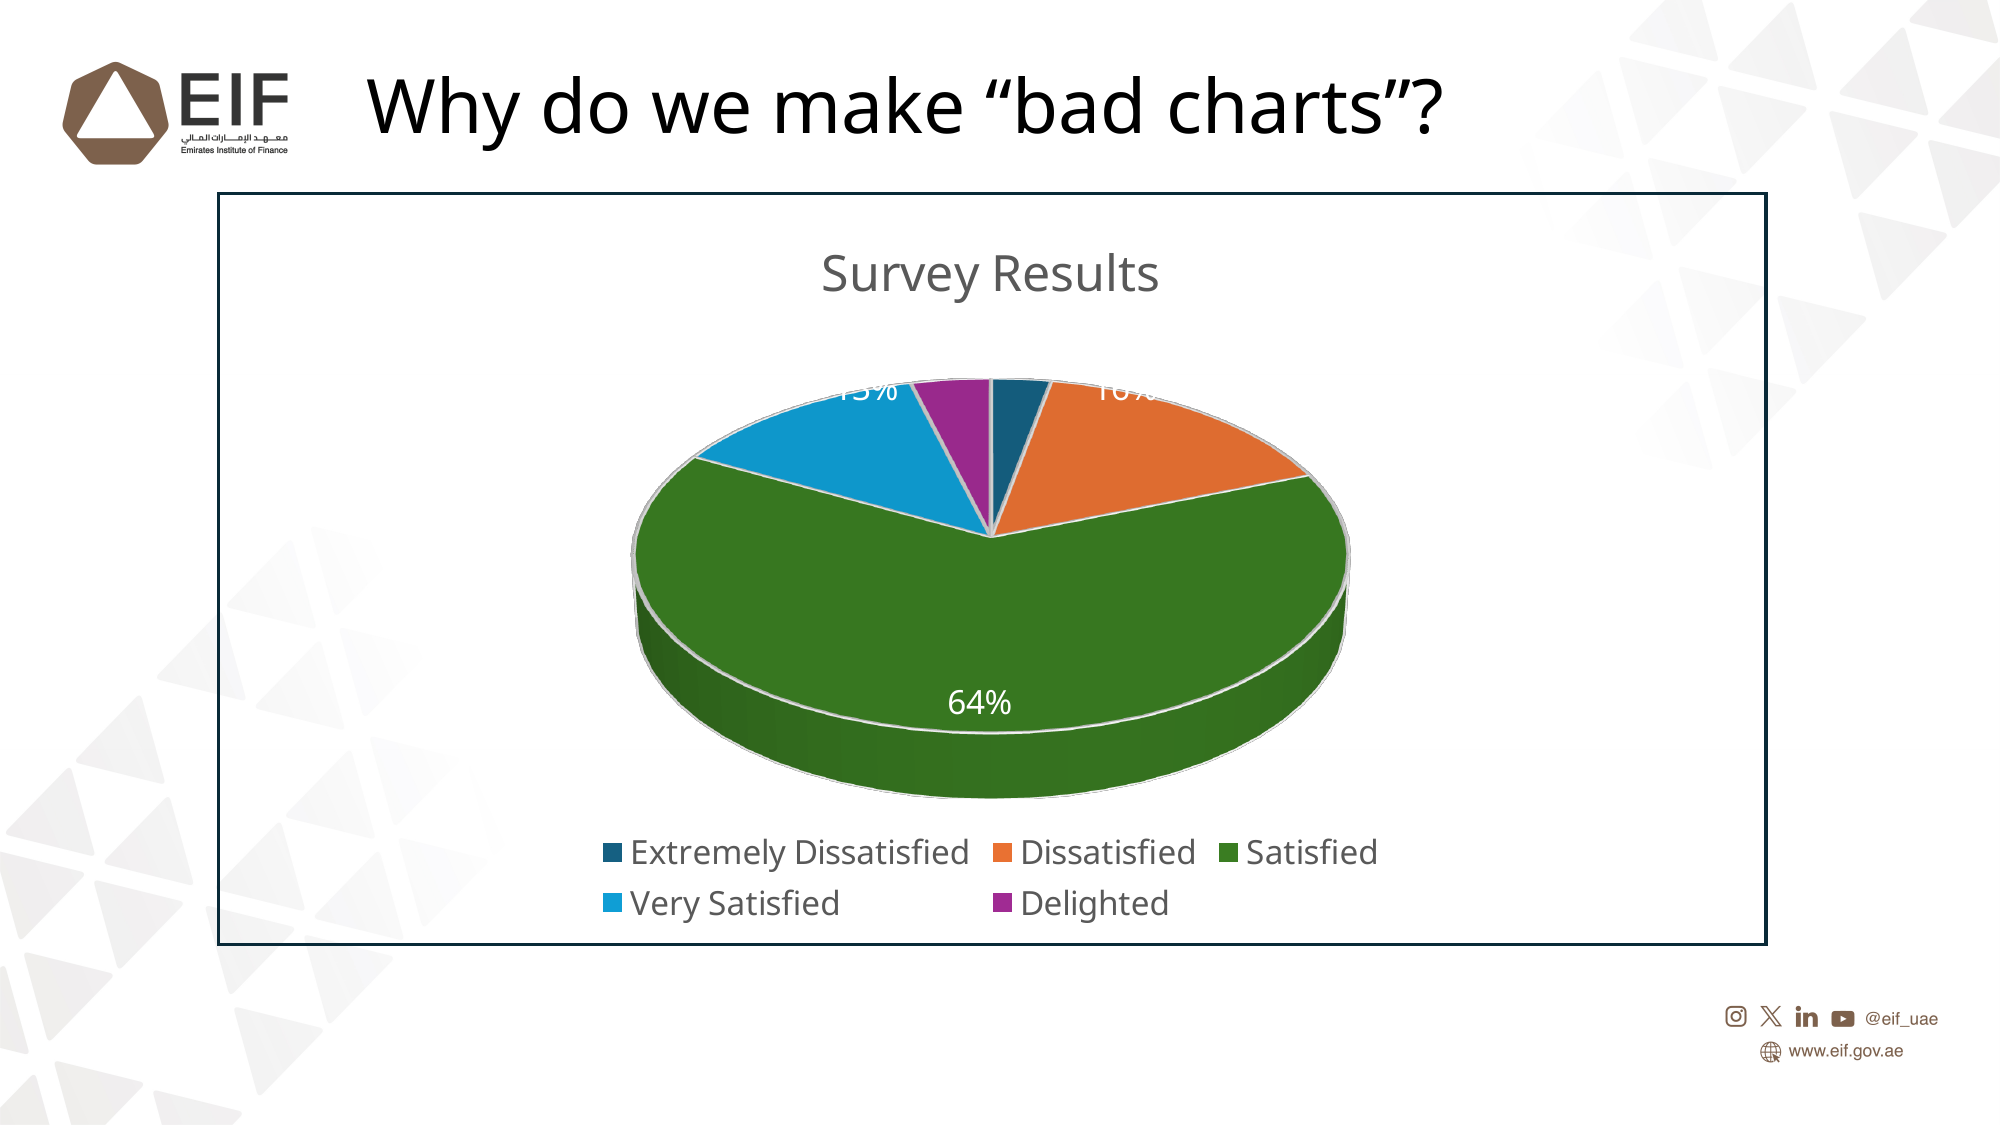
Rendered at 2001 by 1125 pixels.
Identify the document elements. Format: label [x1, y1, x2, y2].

picture [0, 0, 2000, 1125]
chart [233, 200, 1749, 932]
